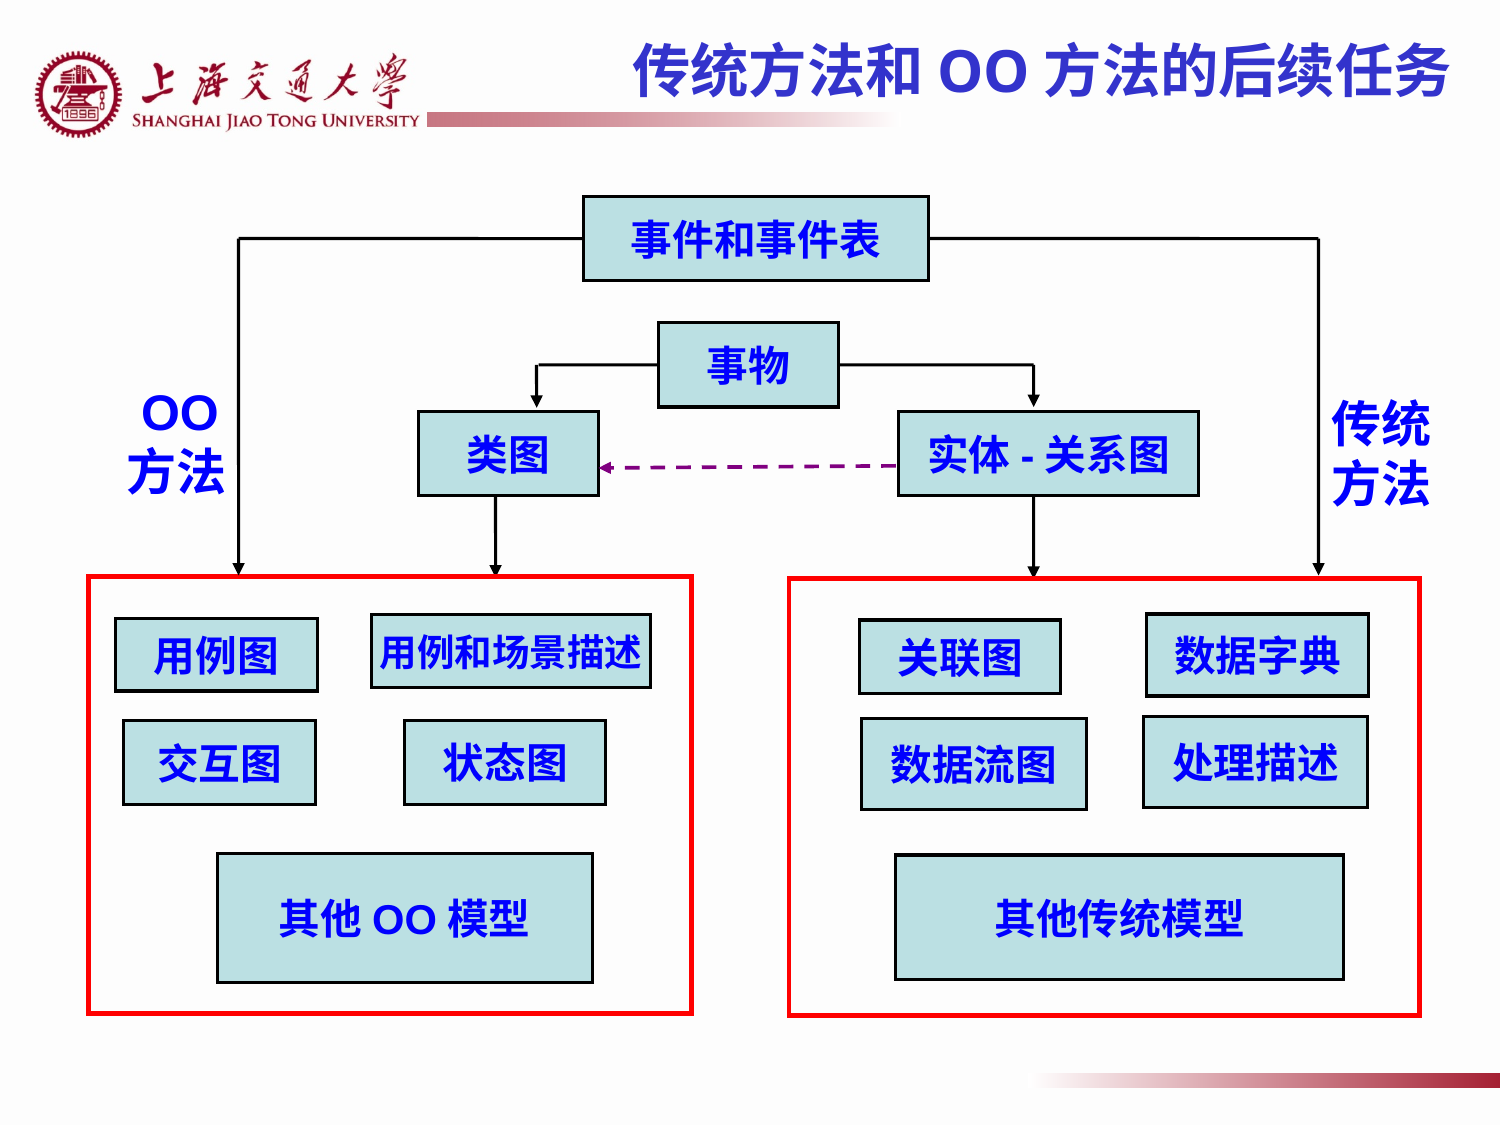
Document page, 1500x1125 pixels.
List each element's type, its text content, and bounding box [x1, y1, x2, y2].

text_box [788, 494, 1420, 1016]
text_box 传统 方法 [1324, 385, 1500, 521]
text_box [418, 322, 1199, 496]
text_box 传统方法和OO方法的后续任务 [289, 0, 1467, 149]
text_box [88, 487, 692, 1014]
picture [0, 0, 1500, 1125]
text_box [238, 196, 1319, 576]
text_box OO 方法 [112, 373, 233, 486]
